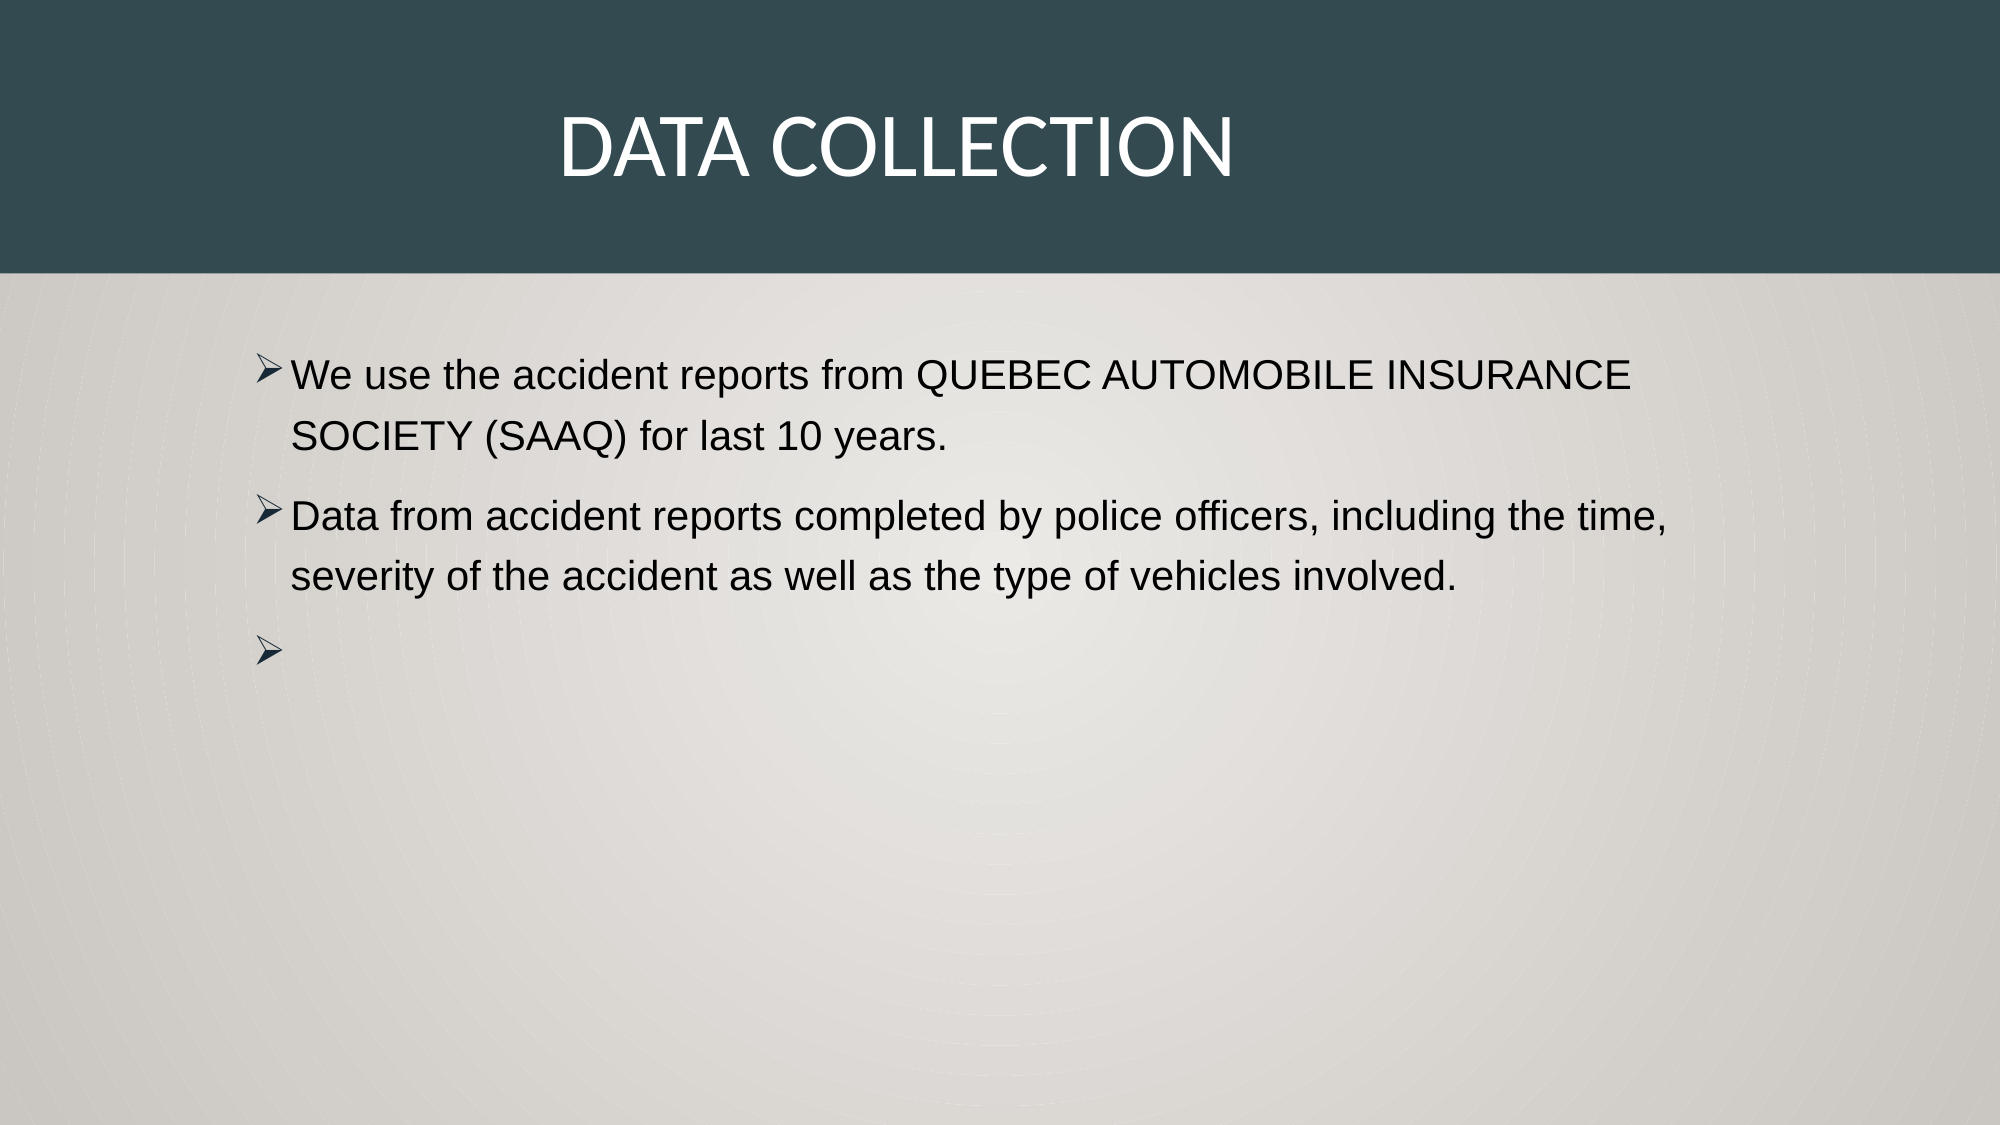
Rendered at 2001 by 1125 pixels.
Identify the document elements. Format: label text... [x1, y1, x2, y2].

title Data collection [0, 0, 2000, 274]
list We use the accident reports from QUEBEC AUTOMOBILE INSURANCE SOCIETY (SAAQ) for last 10 years. Data from accident reports completed by police officers, including the time, severity of the accident as well as the type of vehicles involved. [238, 330, 1814, 897]
